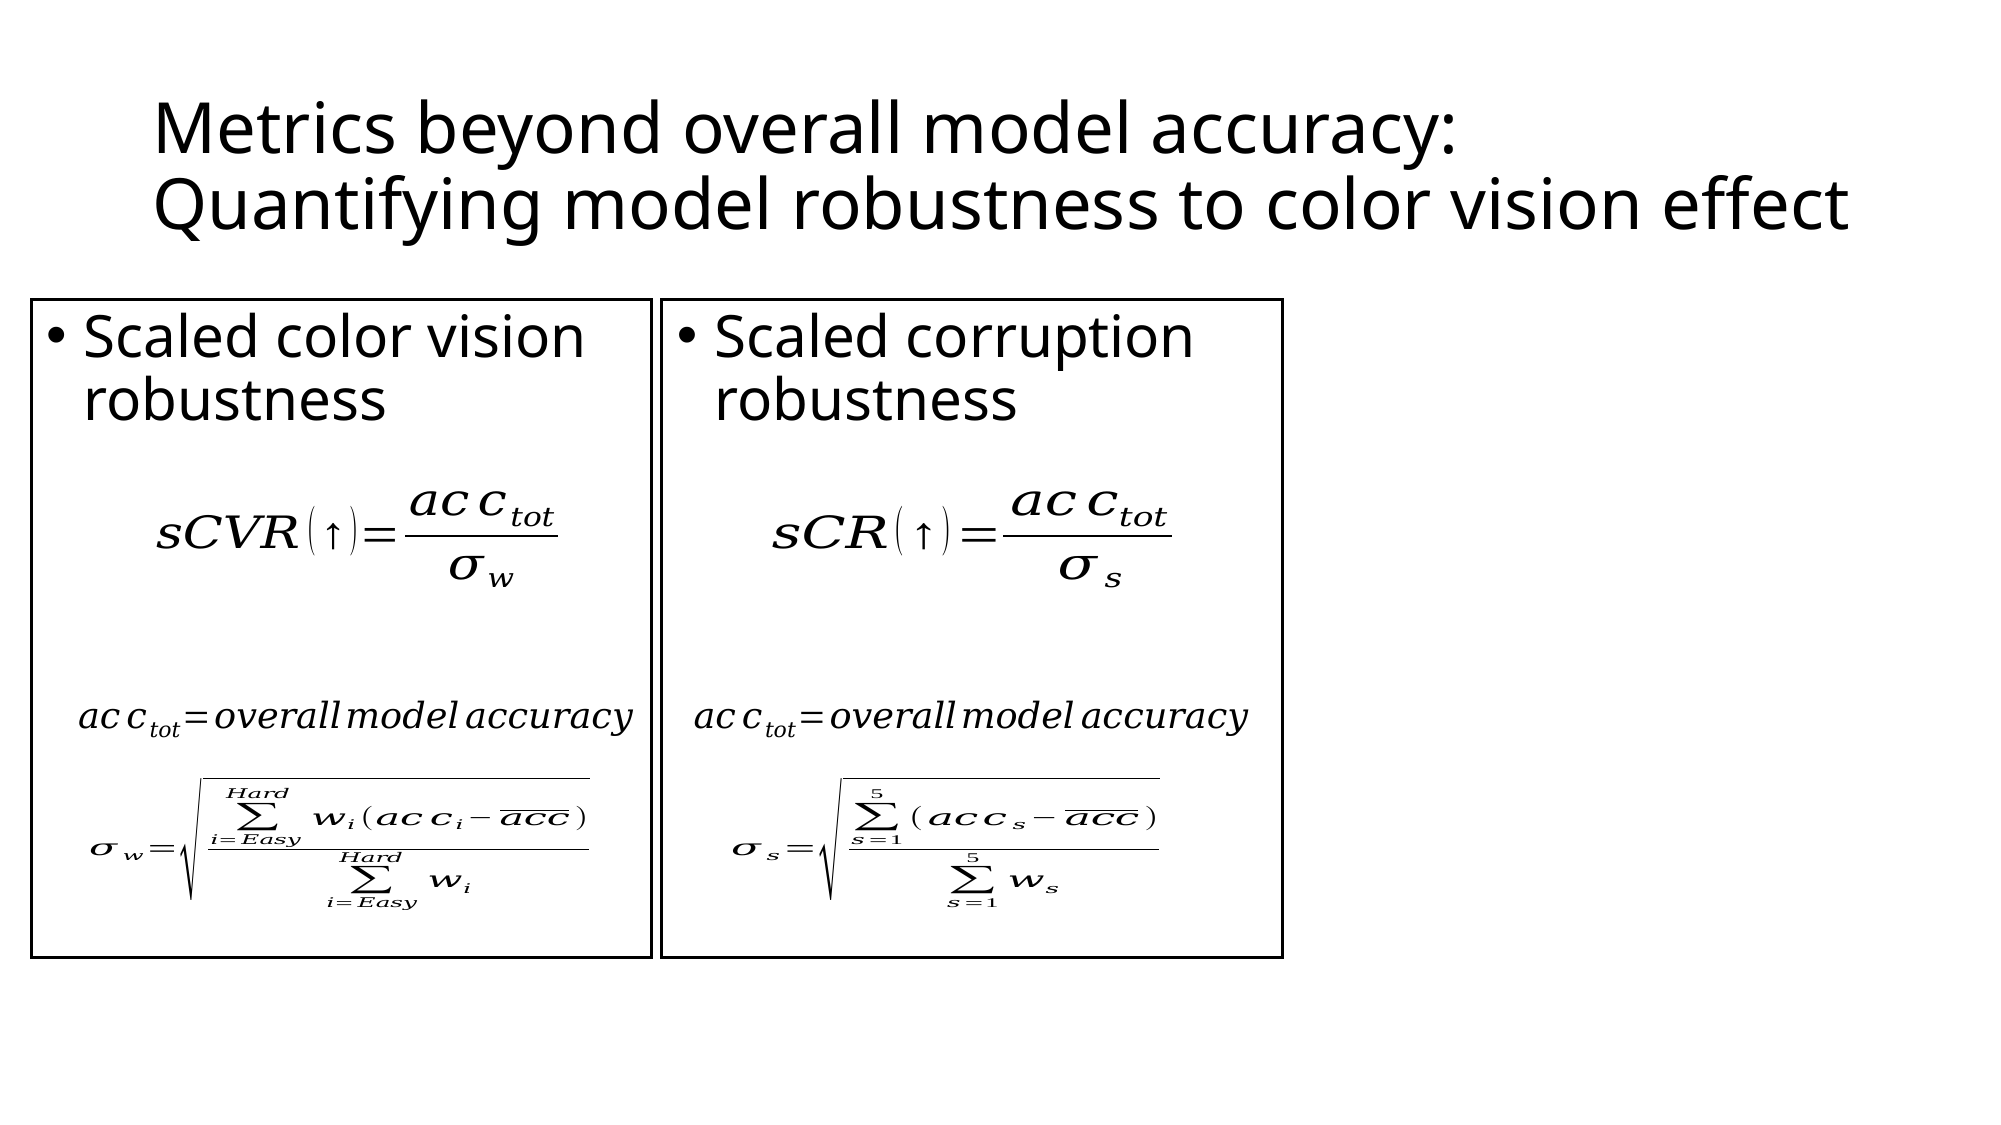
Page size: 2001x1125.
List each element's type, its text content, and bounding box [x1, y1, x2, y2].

text_box Scaled corruption robustness [660, 298, 1284, 959]
list Scaled color vision robustness [30, 298, 653, 959]
title Metrics beyond overall model accuracy: Quantifying model robustness to color vision effect [137, 59, 1940, 278]
